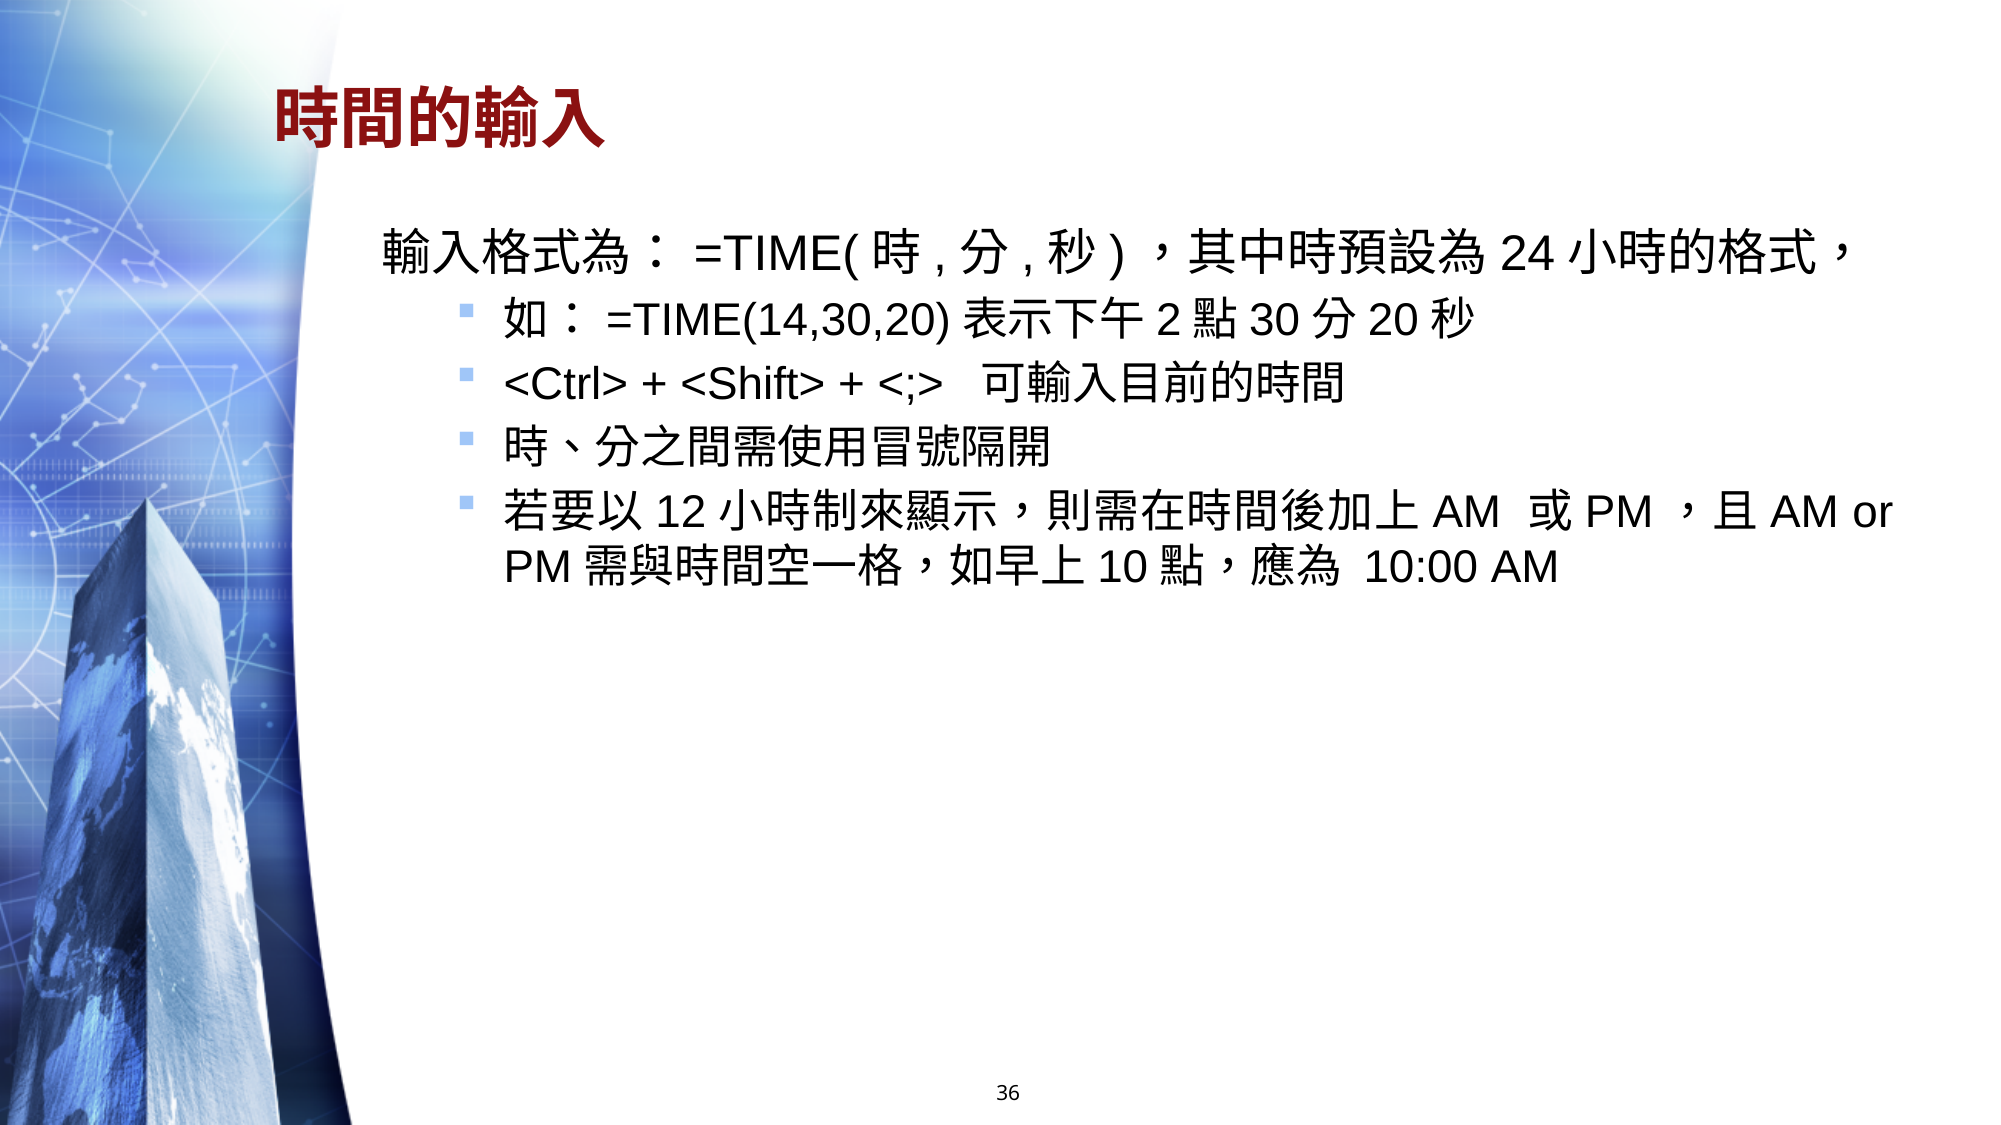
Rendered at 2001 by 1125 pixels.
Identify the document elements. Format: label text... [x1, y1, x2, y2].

title 時間的輸入 [258, 75, 1809, 156]
slide_number 36 [916, 1071, 1100, 1115]
picture [0, 0, 400, 1125]
list 輸入格式為：=TIME(時,分,秒)，其中時預設為24小時的格式， 如：=TIME(14,30,20)表示下午2點30分20秒 <Ctrl> + <Shift> + <;> 可輸入目前的時間 時、分之間需使用冒號隔開 若要以12小時制來顯示，則需在時間後加上AM 或PM，且AM or PM需與時間空一格，如早上10點，應為 10:00 AM [366, 212, 1909, 1038]
